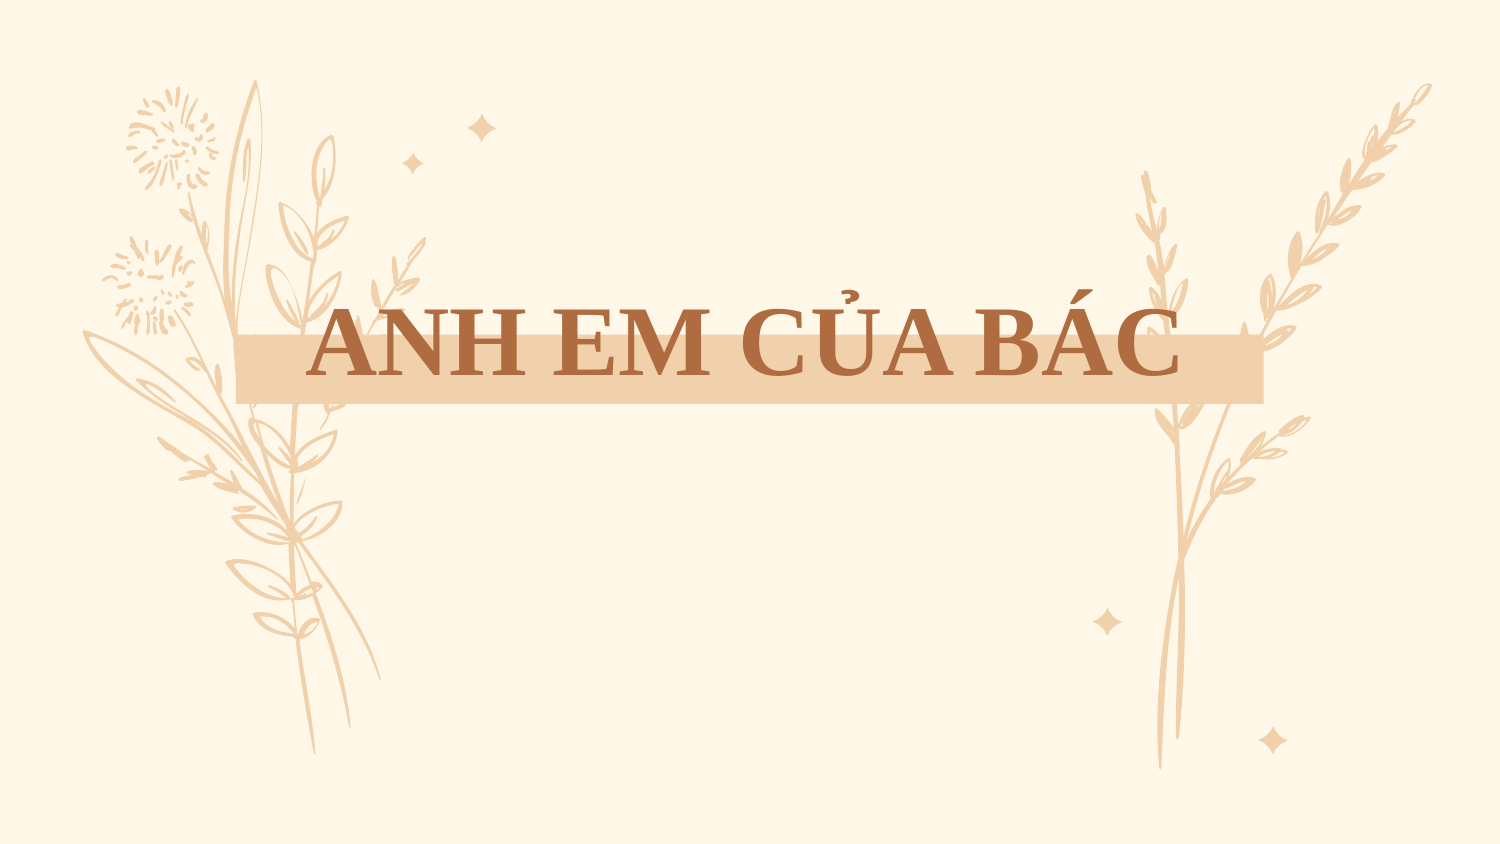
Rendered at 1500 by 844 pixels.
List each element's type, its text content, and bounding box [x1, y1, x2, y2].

title ANH EM CỦA BÁC [171, 265, 1321, 404]
